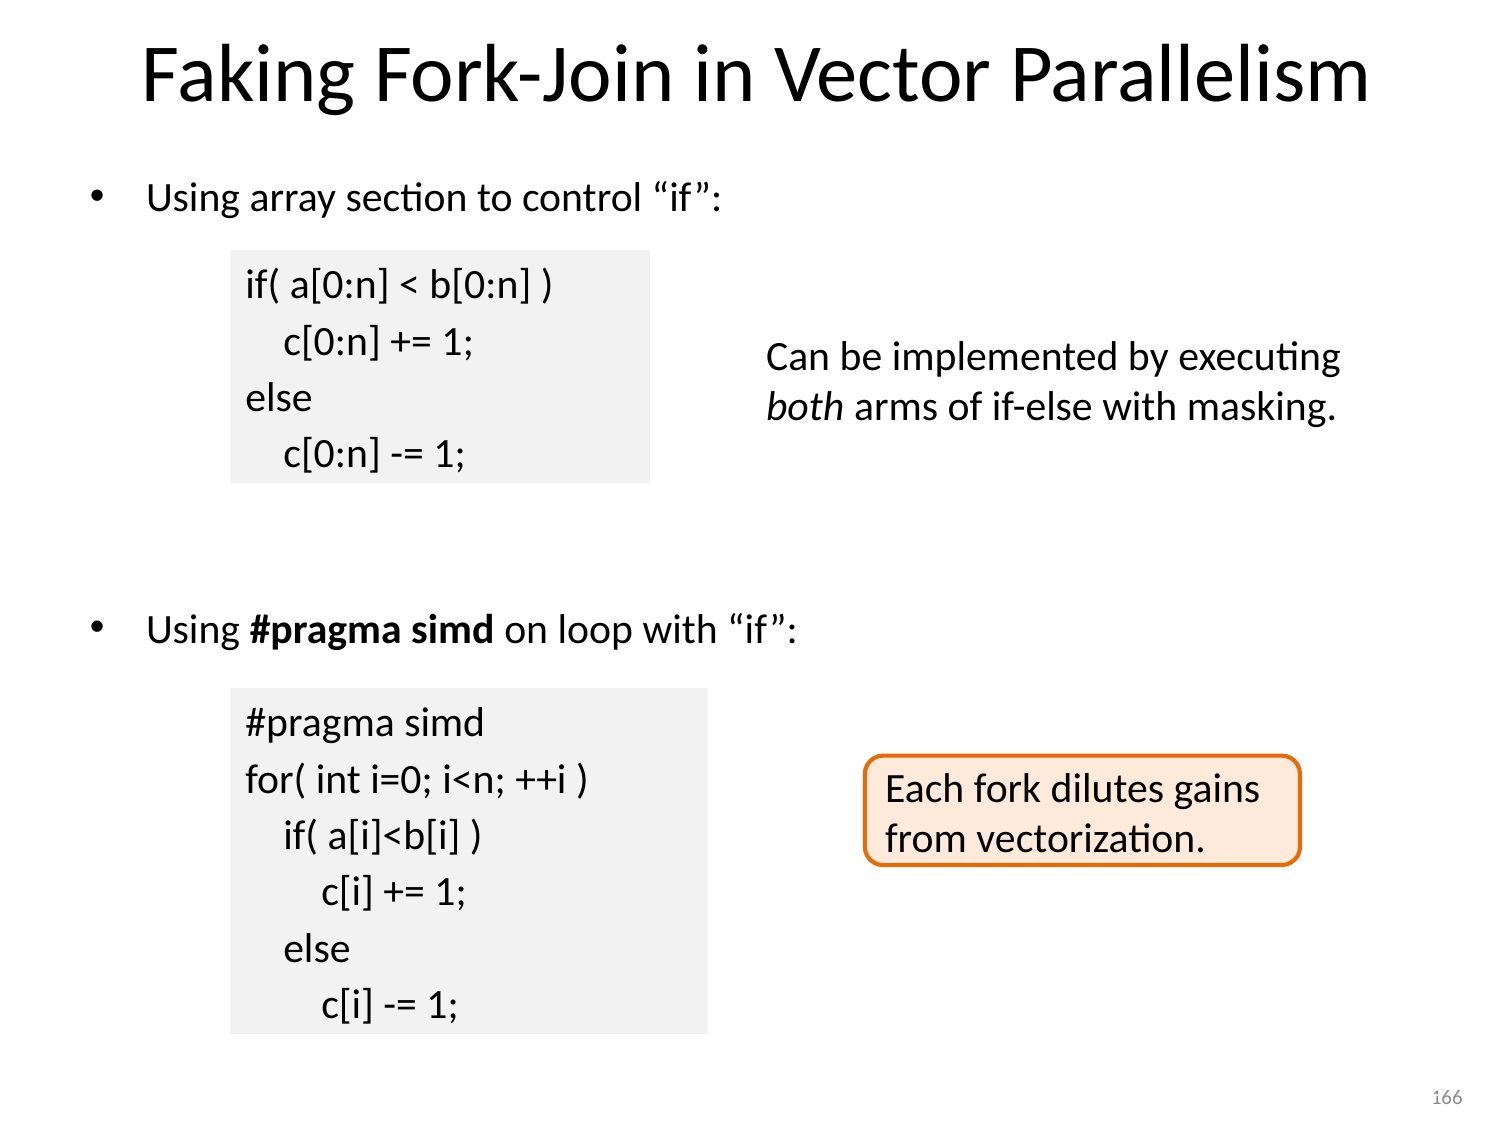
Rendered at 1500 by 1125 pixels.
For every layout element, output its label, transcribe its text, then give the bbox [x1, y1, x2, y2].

text_box #pragma simd for( int i=0; i<n; ++i ) if( a[i]<b[i] ) c[i] += 1; else c[i] -= 1; [230, 687, 708, 1034]
text_box 166 [1392, 1068, 1475, 1112]
slide_number 166 [1396, 1074, 1478, 1118]
title Faking Fork-Join in Vector Parallelism [82, 0, 1434, 138]
list Using array section to control “if”: Using #pragma simd on loop with “if”: [74, 162, 958, 1034]
text_box Each fork dilutes gains from vectorization. [864, 755, 1301, 866]
text_box Can be implemented by executing both arms of if-else with masking. [743, 300, 1446, 458]
text_box if( a[0:n] < b[0:n] ) c[0:n] += 1; else c[0:n] -= 1; [230, 249, 650, 484]
